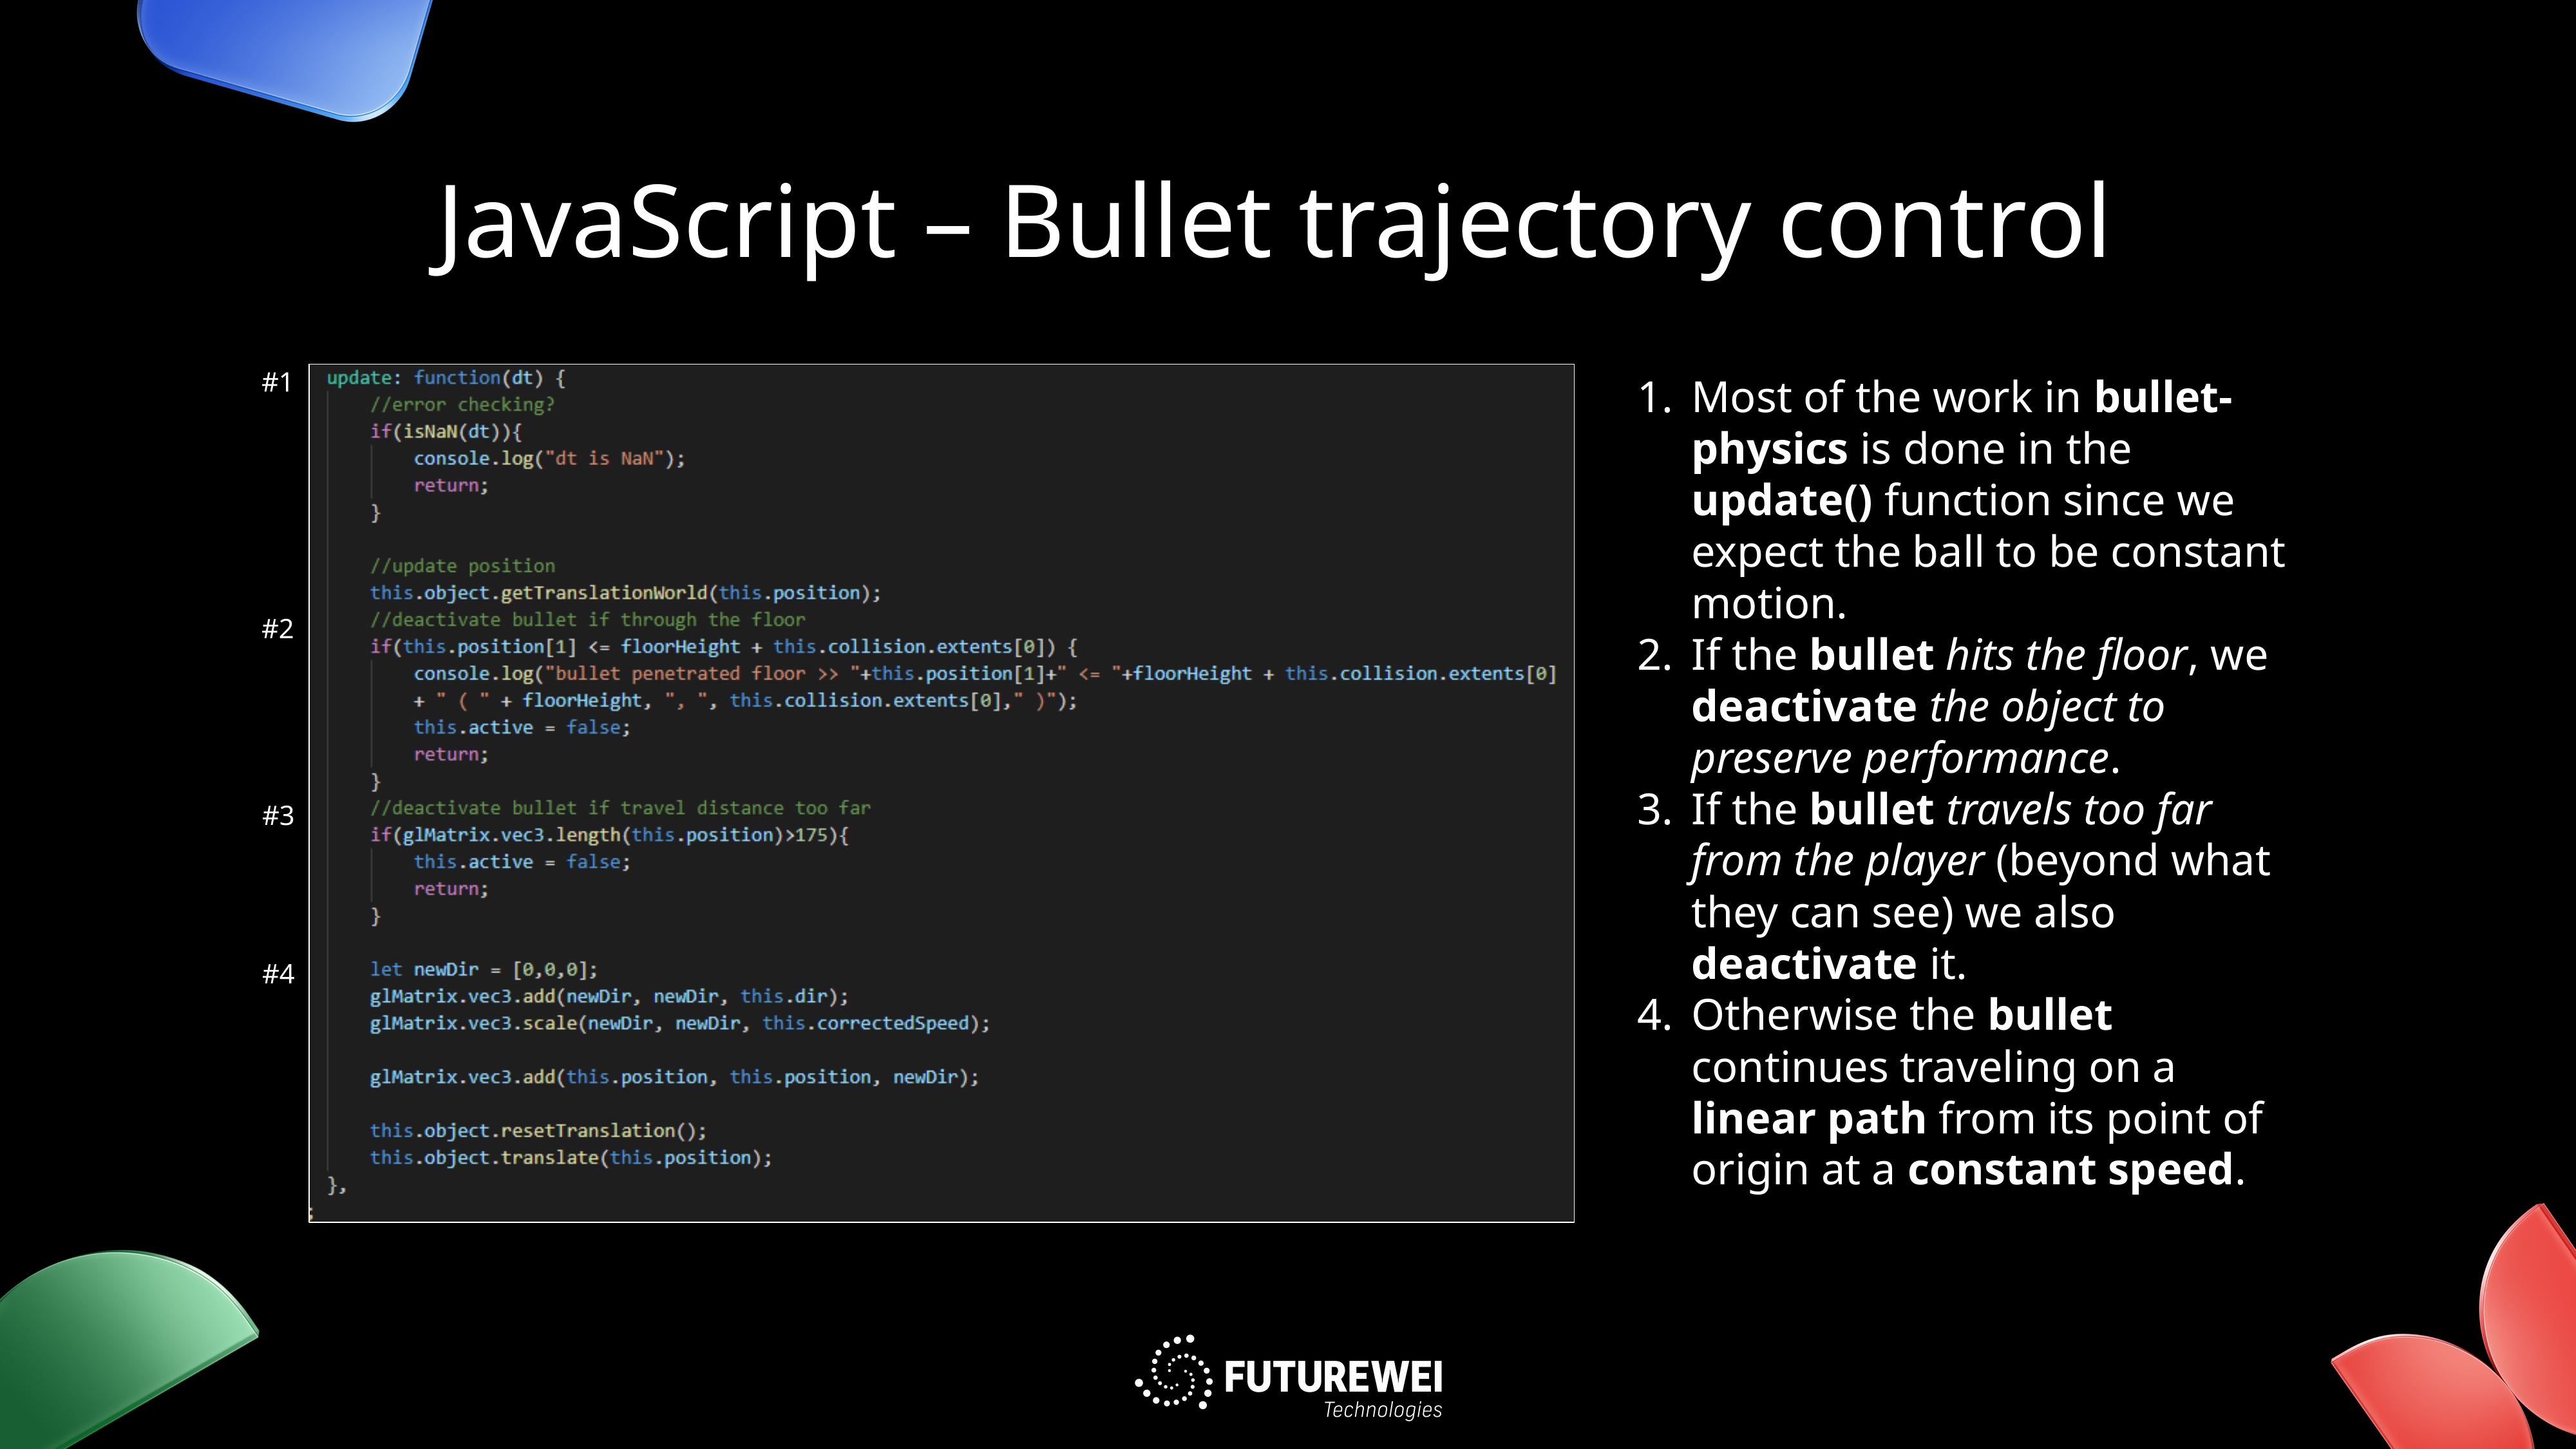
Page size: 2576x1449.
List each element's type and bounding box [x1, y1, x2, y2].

picture [309, 365, 1574, 1222]
text_box [0, 0, 2576, 1449]
picture [1104, 1303, 1472, 1441]
